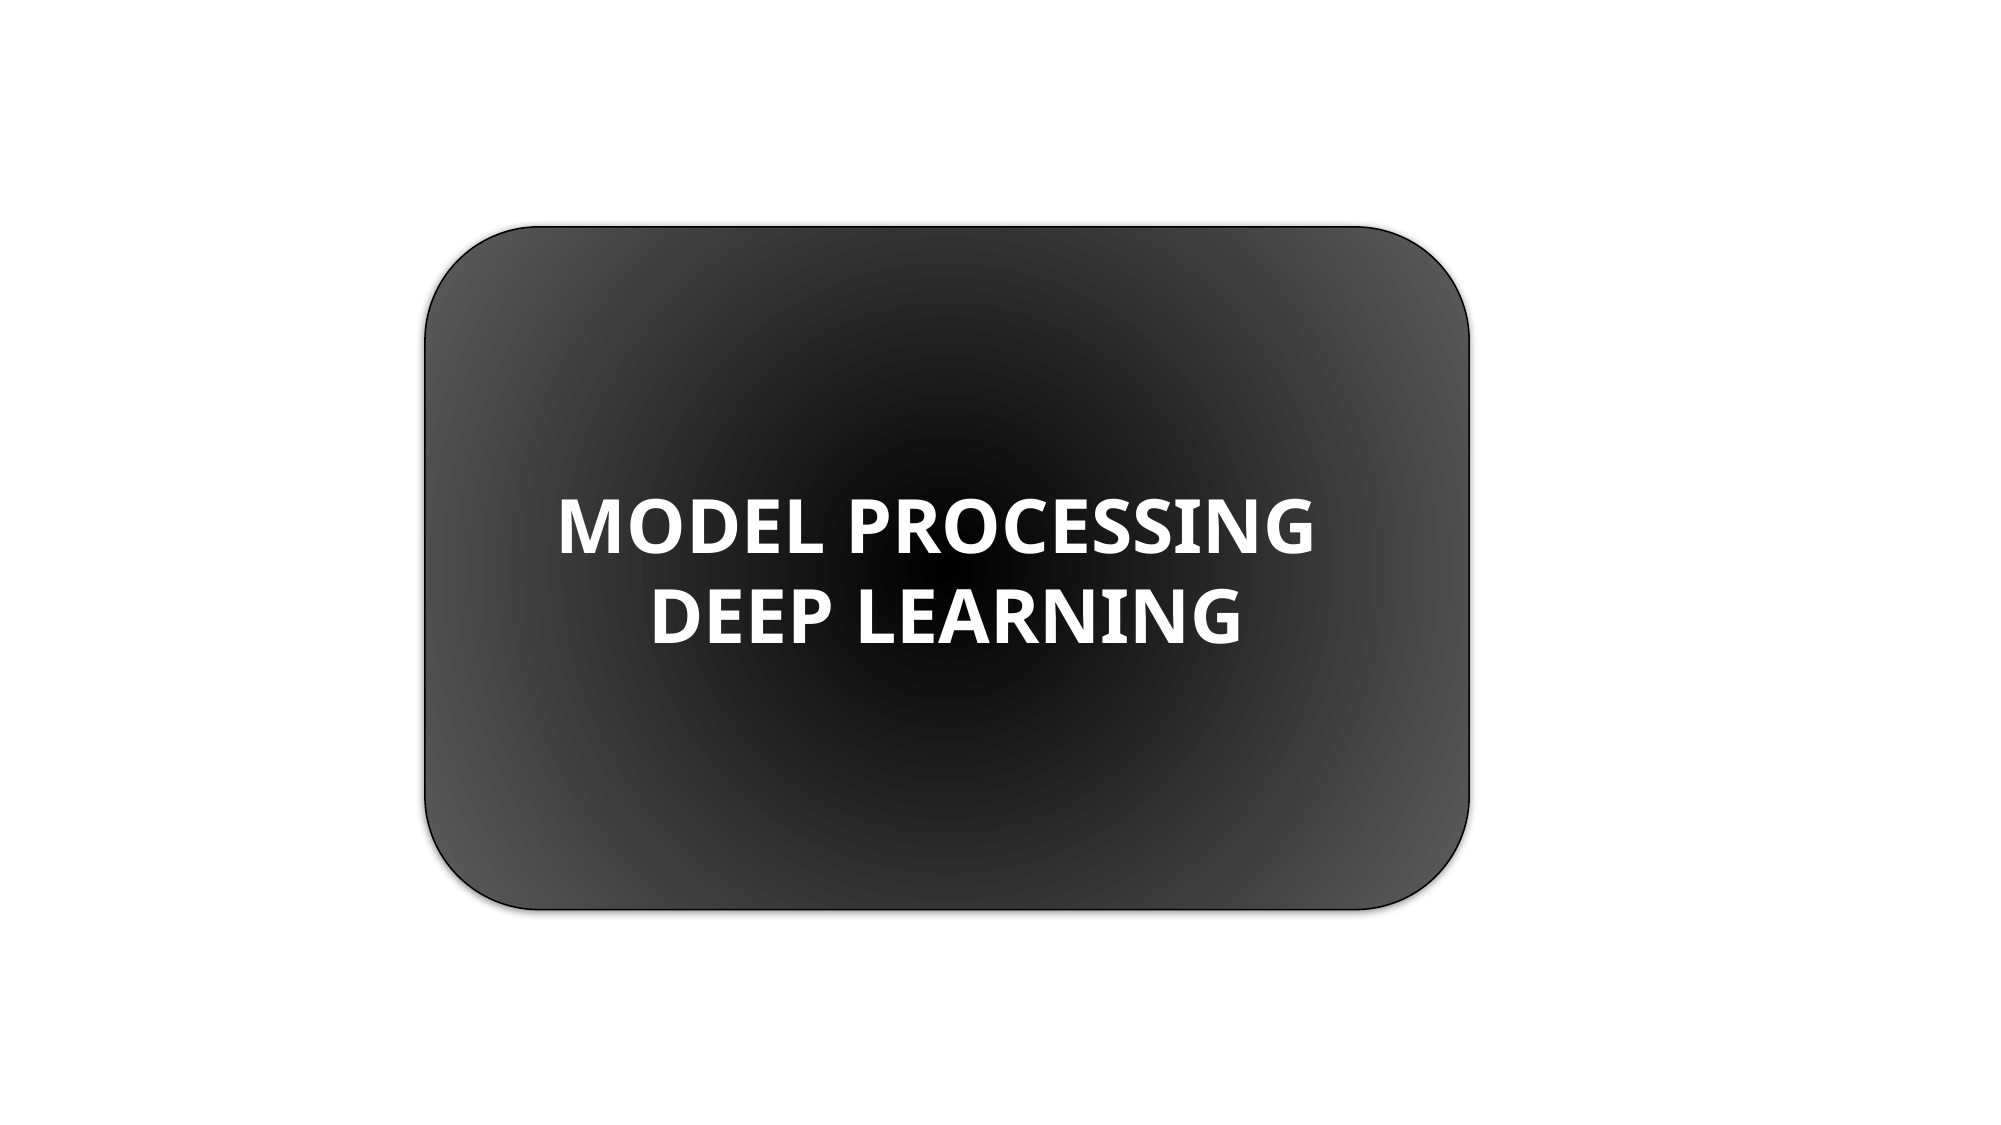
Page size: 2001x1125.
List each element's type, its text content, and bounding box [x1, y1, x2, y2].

text_box MODEL PROCESSING DEEP LEARNING [424, 226, 1470, 911]
